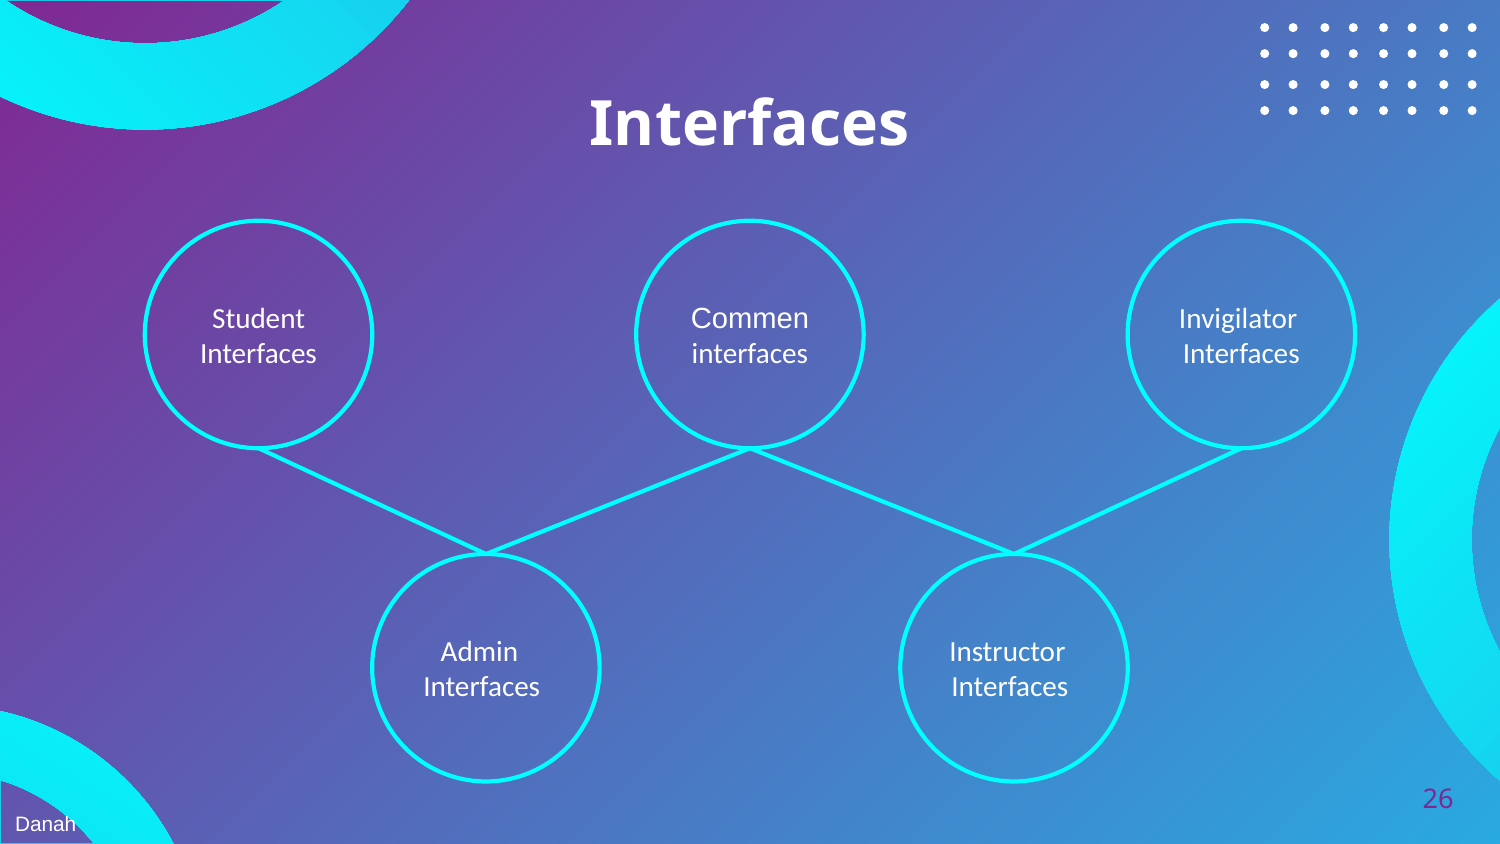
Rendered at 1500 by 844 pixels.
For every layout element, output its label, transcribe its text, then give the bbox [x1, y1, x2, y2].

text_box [144, 220, 1356, 782]
text_box Danah [0, 803, 103, 844]
slide_number 26 [1378, 766, 1469, 832]
title Interfaces [118, 68, 1382, 168]
